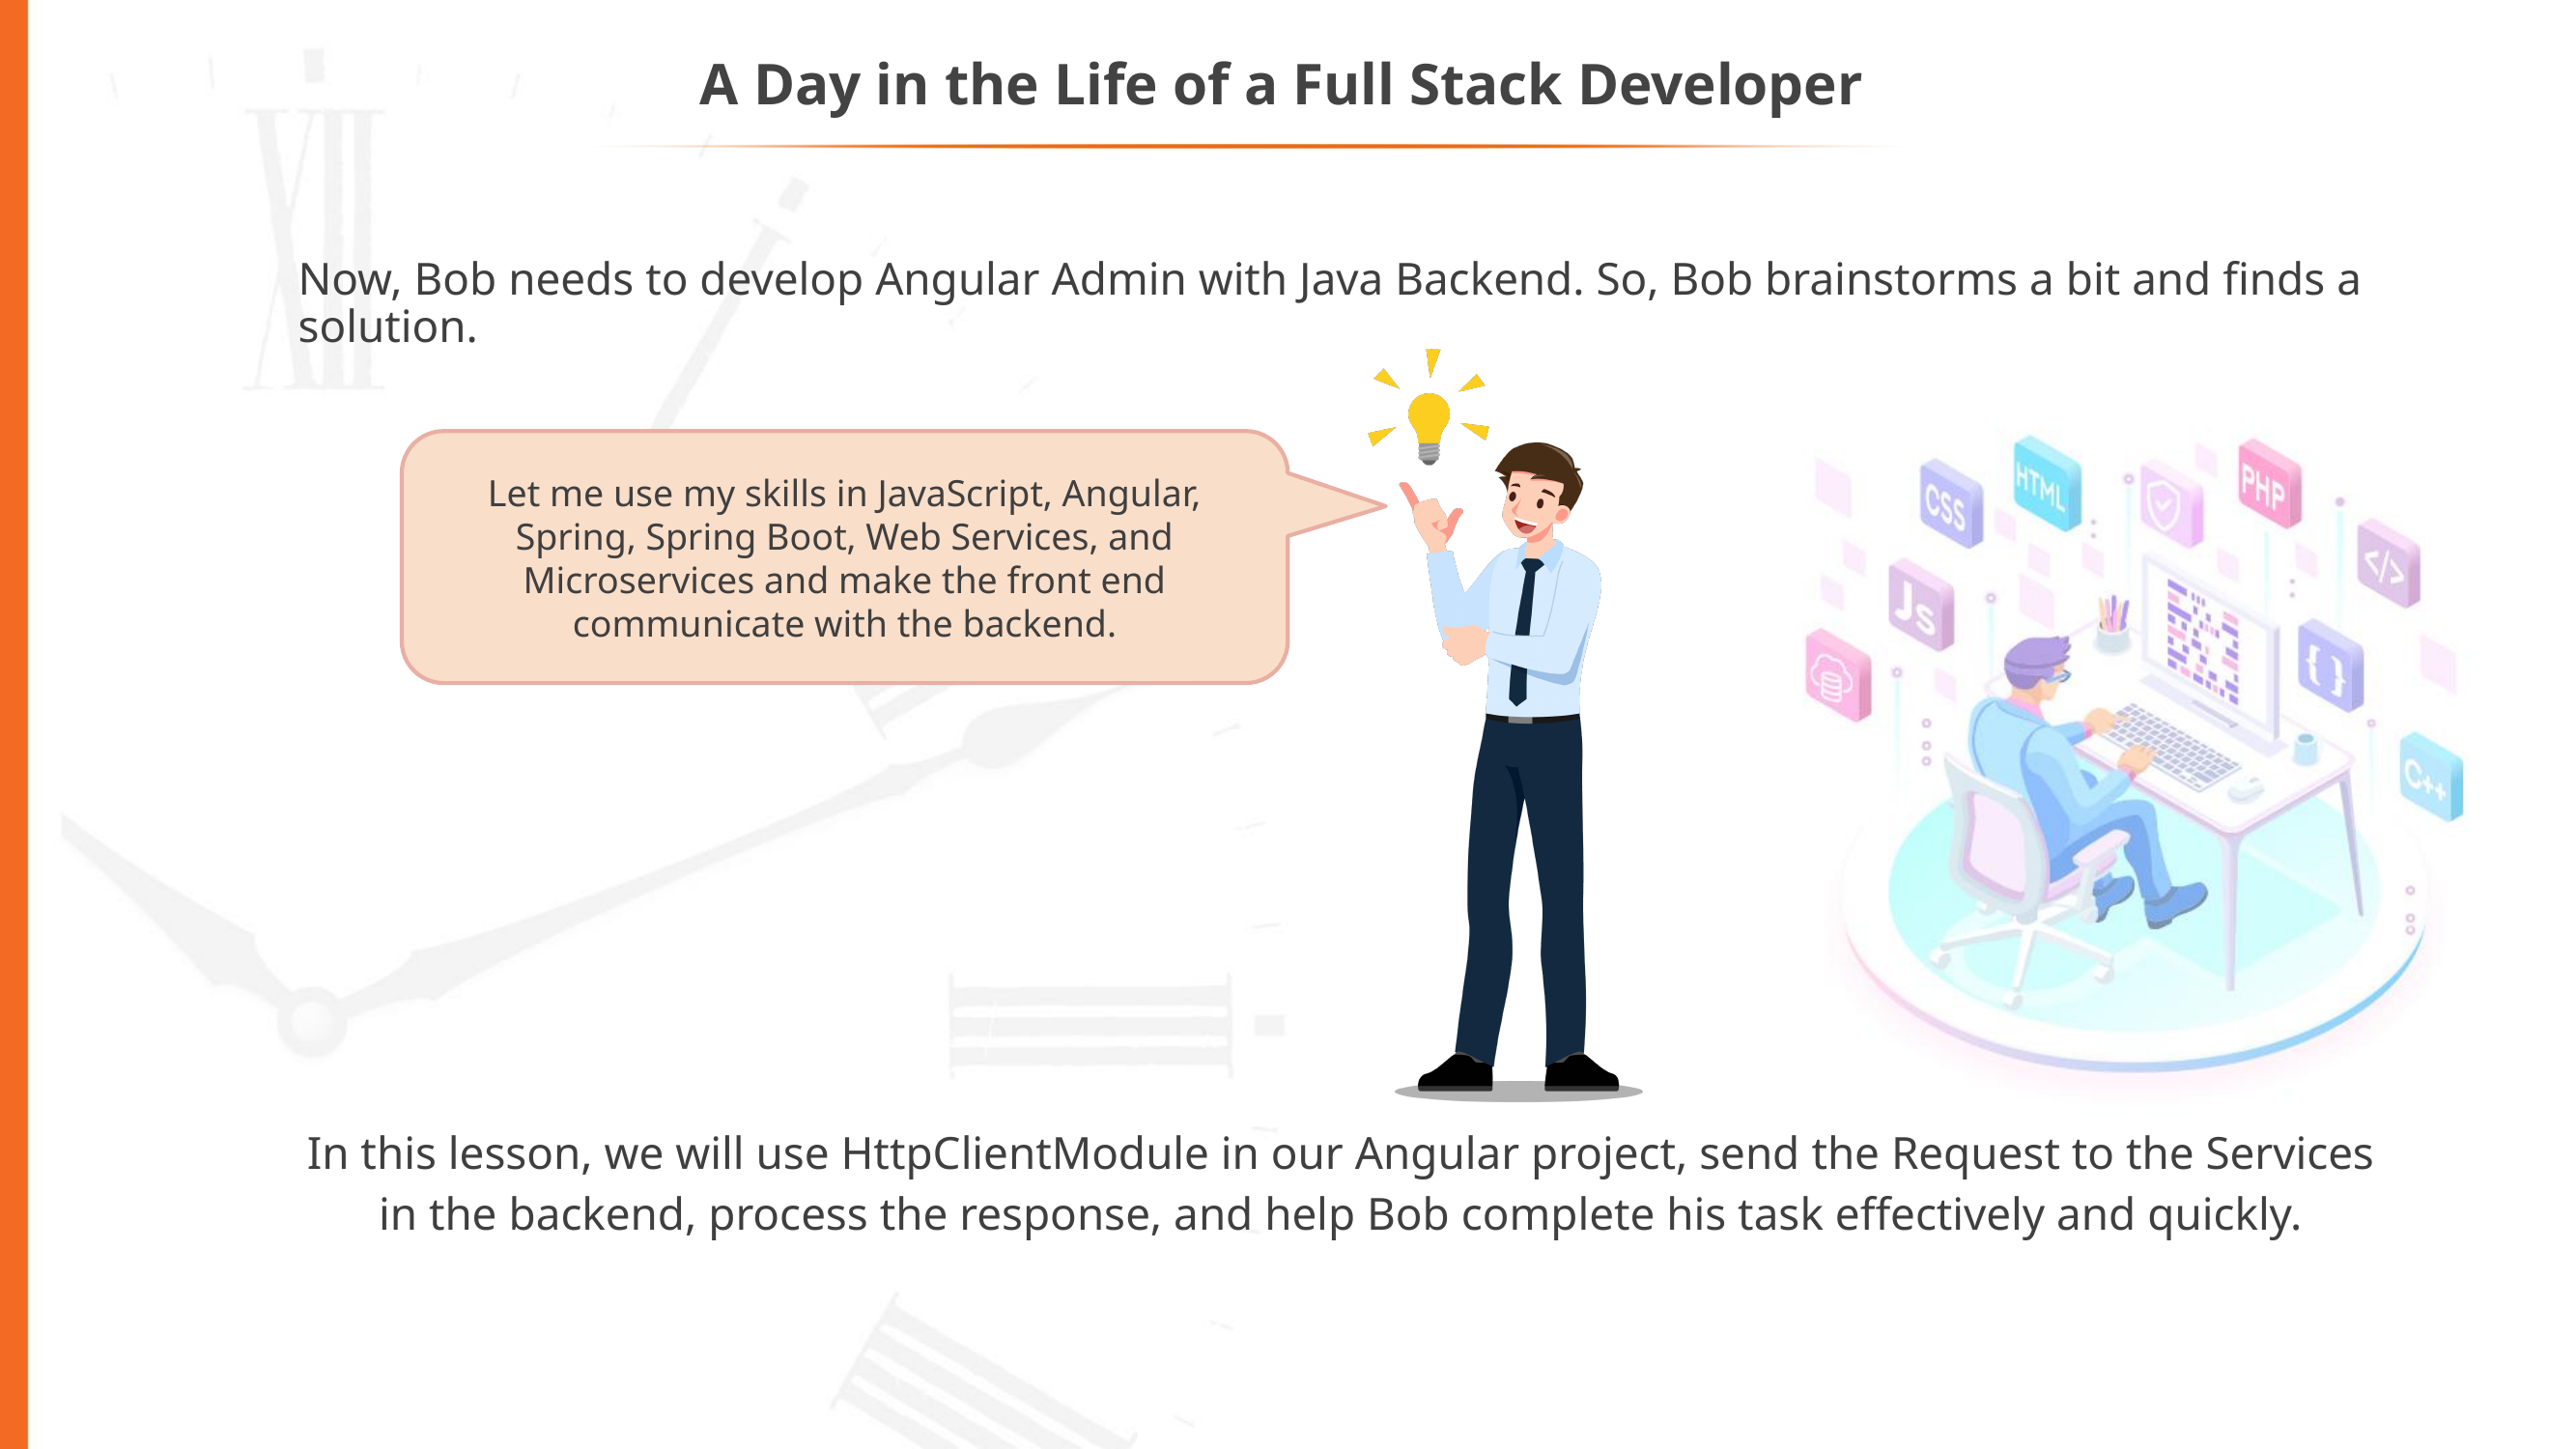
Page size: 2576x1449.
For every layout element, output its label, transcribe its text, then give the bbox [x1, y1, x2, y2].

list Now, Bob needs to develop Angular Admin with Java Backend. So, Bob brainstorms a bit and finds a solution. [283, 256, 2391, 415]
picture [0, 0, 2576, 1449]
text_box Let me use my skills in JavaScript, Angular, Spring, Spring Boot, Web Services, and Microservices and make the front end communicate with the backend. [401, 431, 1363, 684]
text_box In this lesson, we will use HttpClientModule in our Angular project, send the Request to the Services in the backend, process the response, and help Bob complete his task effectively and quickly. [283, 1118, 2391, 1360]
